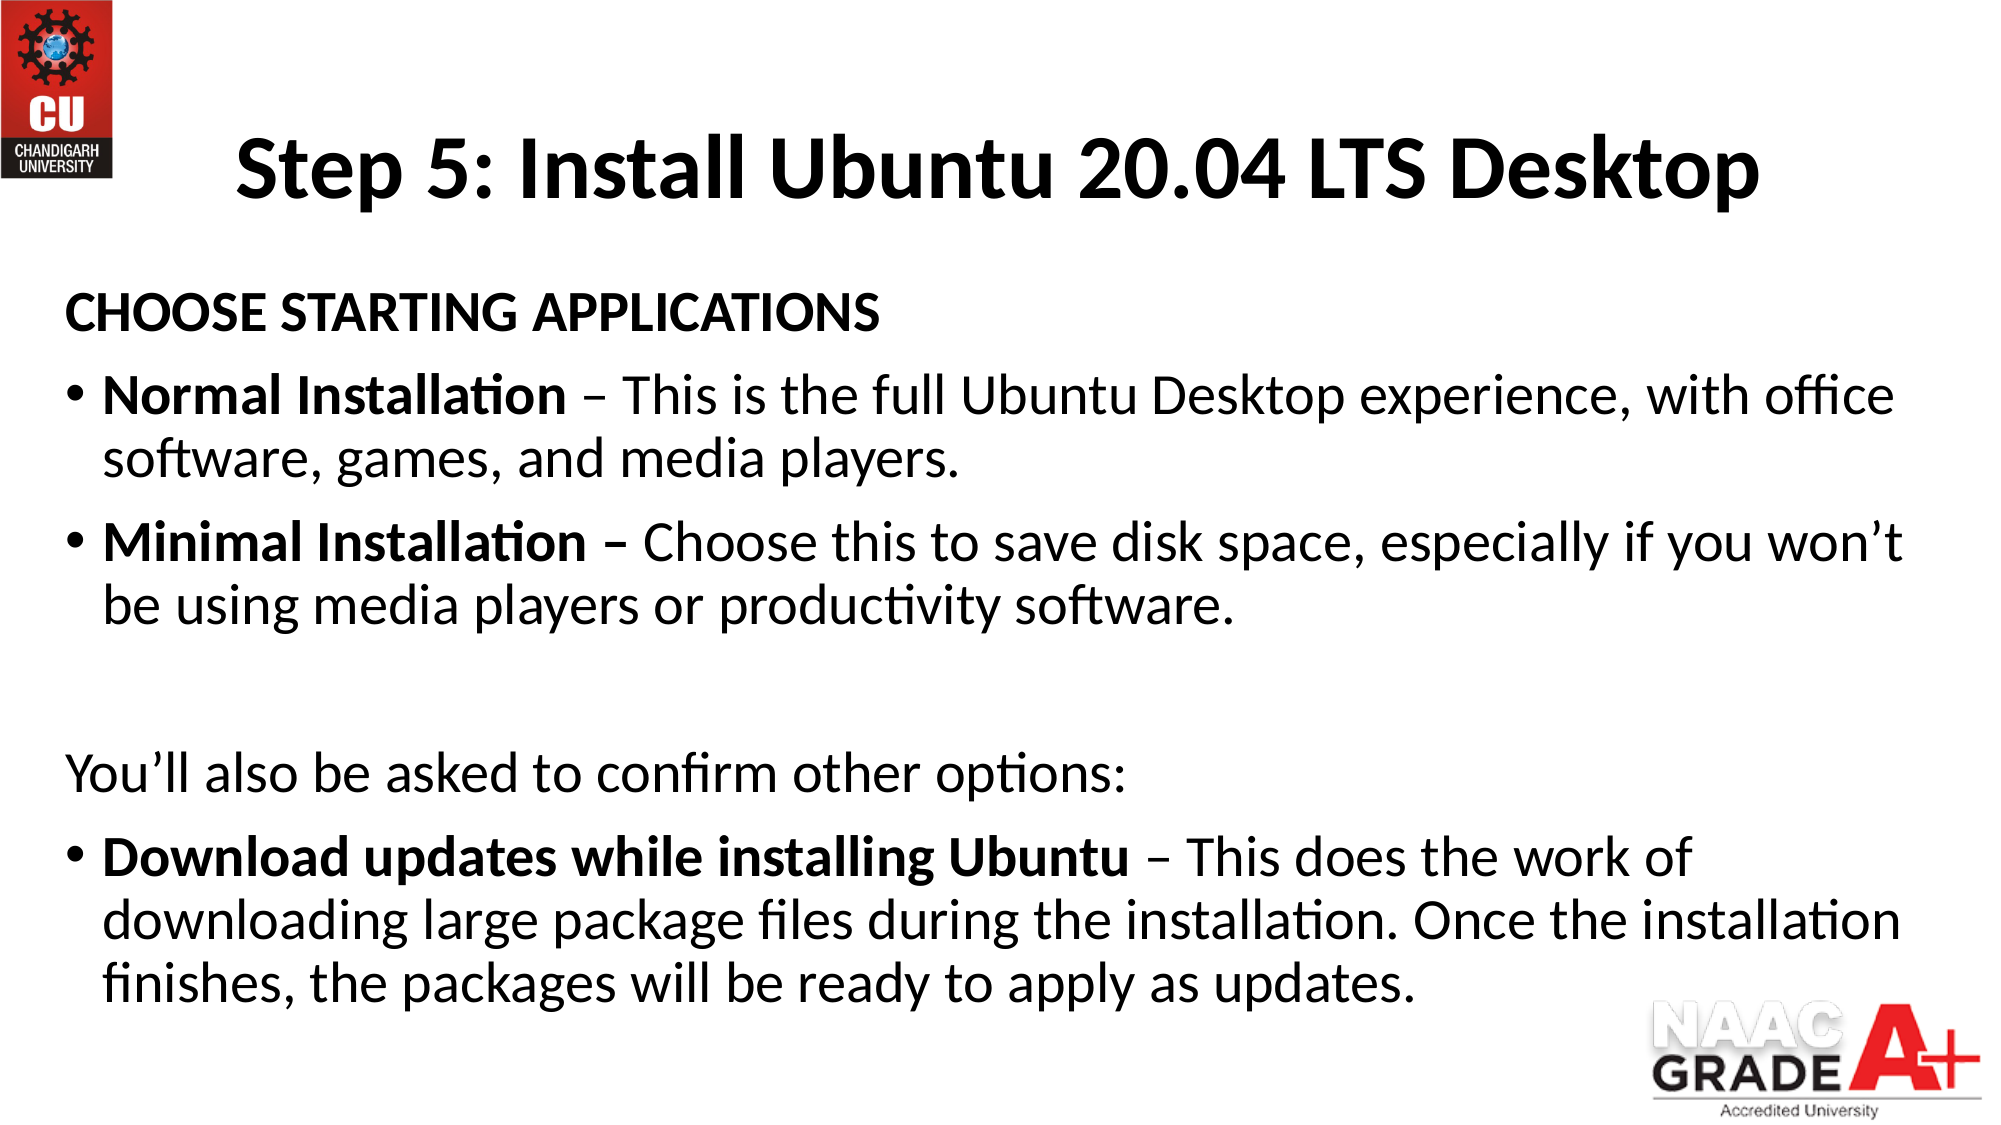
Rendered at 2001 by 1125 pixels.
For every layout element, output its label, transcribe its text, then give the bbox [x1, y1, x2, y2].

list CHOOSE STARTING APPLICATIONS Normal Installation – This is the full Ubuntu Desktop experience, with office software, games, and media players. Minimal Installation – Choose this to save disk space, especially if you won’t be using media players or productivity software. You’ll also be asked to confirm other options: Download updates while installing Ubuntu – This does the work of downloading large package files during the installation. Once the installation finishes, the packages will be ready to apply as updates. [50, 273, 1925, 1014]
picture [1638, 995, 1998, 1125]
title Step 5: Install Ubuntu 20.04 LTS Desktop [137, 59, 1863, 273]
picture [0, 0, 113, 179]
